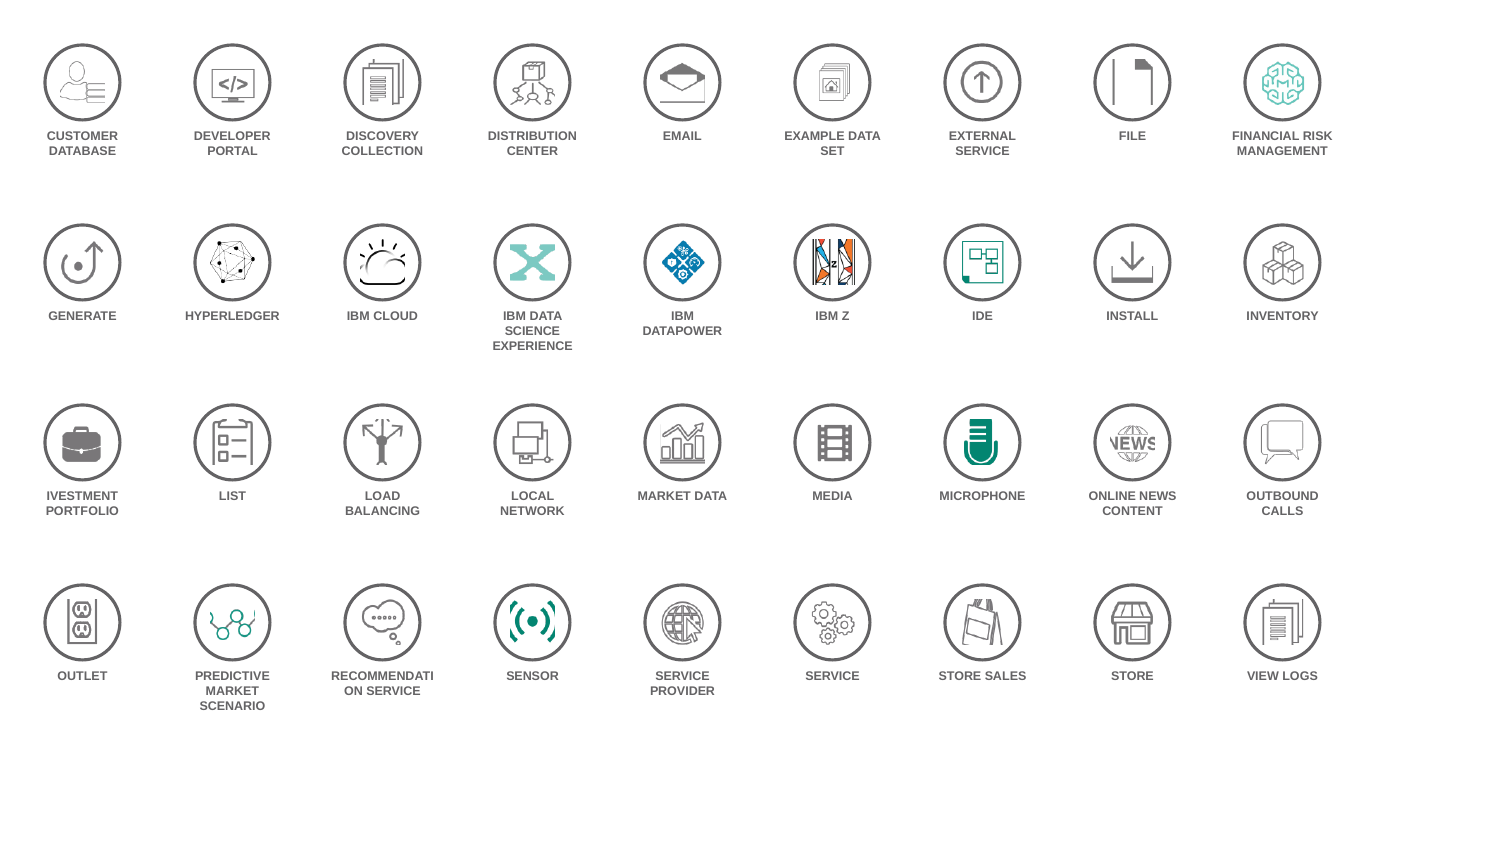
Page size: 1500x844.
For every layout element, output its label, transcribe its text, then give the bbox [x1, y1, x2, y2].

text_box [344, 44, 420, 110]
text_box [1094, 224, 1170, 290]
picture [659, 419, 706, 466]
text_box [209, 292, 256, 300]
text_box IBM Z [779, 307, 885, 323]
text_box [659, 292, 706, 300]
picture [659, 239, 706, 286]
picture [1109, 59, 1156, 106]
text_box [344, 404, 420, 480]
text_box [1109, 112, 1156, 120]
text_box [1094, 44, 1170, 110]
text_box [194, 224, 270, 290]
picture [1109, 239, 1156, 286]
picture [959, 239, 1006, 286]
text_box [1259, 292, 1306, 300]
picture [1259, 239, 1306, 286]
picture [959, 59, 1006, 106]
text_box INVENTORY [1229, 307, 1335, 323]
picture [509, 239, 556, 286]
text_box [44, 584, 120, 650]
text_box SERVICE PROVIDER [629, 667, 735, 698]
text_box [794, 224, 870, 290]
picture [959, 599, 1006, 646]
text_box [809, 292, 856, 300]
text_box DISCOVERY COLLECTION [329, 127, 435, 158]
text_box STORE SALES [929, 667, 1035, 683]
text_box [59, 292, 106, 300]
text_box [1244, 44, 1320, 110]
picture [809, 239, 856, 286]
text_box IBM CLOUD [329, 307, 435, 323]
picture [59, 599, 106, 646]
text_box EXAMPLE DATA SET [779, 127, 885, 158]
text_box [194, 584, 270, 650]
text_box [194, 44, 270, 110]
text_box [1094, 584, 1170, 650]
picture [209, 419, 256, 466]
text_box HYPERLEDGER [179, 307, 285, 323]
text_box [959, 112, 1006, 120]
text_box [659, 652, 706, 660]
text_box [509, 112, 556, 120]
picture [359, 239, 406, 286]
text_box [344, 584, 420, 650]
text_box [1094, 404, 1170, 480]
text_box IDE [929, 307, 1035, 323]
text_box MICROPHONE [929, 487, 1035, 503]
text_box [794, 584, 870, 650]
picture [509, 599, 556, 646]
text_box [59, 652, 106, 660]
text_box [944, 224, 1020, 290]
text_box LOCAL NETWORK [479, 487, 585, 518]
text_box EMAIL [629, 127, 735, 143]
text_box [44, 224, 120, 290]
text_box [359, 652, 406, 660]
picture [1259, 59, 1306, 106]
text_box [809, 112, 856, 120]
text_box MEDIA [779, 487, 885, 503]
text_box [209, 112, 256, 120]
picture [1259, 419, 1306, 466]
text_box [809, 652, 856, 660]
text_box [1244, 224, 1320, 290]
text_box OUTLET [29, 667, 135, 683]
text_box [644, 404, 720, 480]
text_box INSTALL [1079, 307, 1185, 323]
text_box [644, 584, 720, 650]
text_box [959, 292, 1006, 300]
picture [509, 419, 556, 466]
text_box [944, 404, 1020, 480]
picture [359, 419, 406, 466]
picture [359, 599, 406, 646]
text_box FINANCIAL RISK MANAGEMENT [1229, 127, 1335, 158]
picture [359, 59, 406, 106]
picture [59, 239, 106, 286]
text_box DEVELOPER PORTAL [179, 127, 285, 158]
text_box [494, 584, 570, 650]
text_box [359, 112, 406, 120]
text_box MARKET DATA [629, 487, 735, 503]
text_box [794, 404, 870, 480]
text_box GENERATE [29, 307, 135, 323]
text_box [59, 112, 106, 120]
text_box [644, 44, 720, 110]
text_box RECOMMENDATION SERVICE [329, 667, 435, 698]
picture [209, 59, 256, 106]
picture [209, 599, 256, 646]
text_box [44, 44, 120, 110]
text_box [359, 292, 406, 300]
picture [659, 59, 706, 106]
text_box [1259, 112, 1306, 120]
text_box [659, 112, 706, 120]
picture [209, 239, 256, 286]
text_box [494, 224, 570, 290]
picture [59, 419, 106, 466]
text_box OUTBOUND CALLS [1229, 487, 1335, 518]
picture [1109, 419, 1156, 466]
text_box ONLINE NEWS CONTENT [1079, 487, 1185, 518]
text_box VIEW LOGS [1229, 667, 1335, 683]
text_box [794, 44, 870, 110]
text_box DISTRIBUTION CENTER [479, 127, 585, 158]
picture [809, 59, 856, 106]
picture [659, 599, 706, 646]
text_box [209, 652, 256, 660]
text_box [1244, 584, 1320, 650]
text_box IVESTMENT PORTFOLIO [29, 487, 135, 518]
text_box EXTERNAL SERVICE [929, 127, 1035, 158]
text_box PREDICTIVE MARKET SCENARIO [179, 667, 285, 713]
text_box [344, 224, 420, 290]
picture [59, 59, 106, 106]
text_box IBM DATAPOWER [629, 307, 735, 338]
text_box [944, 584, 1020, 650]
picture [509, 59, 556, 106]
text_box [1259, 652, 1306, 660]
text_box [944, 44, 1020, 110]
text_box [494, 404, 570, 480]
text_box [1109, 652, 1156, 660]
text_box STORE [1079, 667, 1185, 683]
text_box LOAD BALANCING [329, 487, 435, 518]
text_box [1109, 292, 1156, 300]
picture [809, 419, 856, 466]
text_box [959, 652, 1006, 660]
text_box CUSTOMER DATABASE [29, 127, 135, 158]
text_box [509, 652, 556, 660]
text_box [194, 404, 270, 480]
picture [809, 599, 856, 646]
text_box [1244, 404, 1320, 480]
text_box [494, 44, 570, 110]
text_box SERVICE [779, 667, 885, 683]
text_box [509, 292, 556, 300]
picture [959, 419, 1006, 466]
picture [1259, 599, 1306, 646]
text_box SENSOR [479, 667, 585, 683]
text_box [644, 224, 720, 290]
picture [1109, 599, 1156, 646]
text_box IBM DATA SCIENCE EXPERIENCE [479, 307, 585, 353]
text_box LIST [179, 487, 285, 503]
text_box FILE [1079, 127, 1185, 143]
text_box [44, 404, 120, 480]
